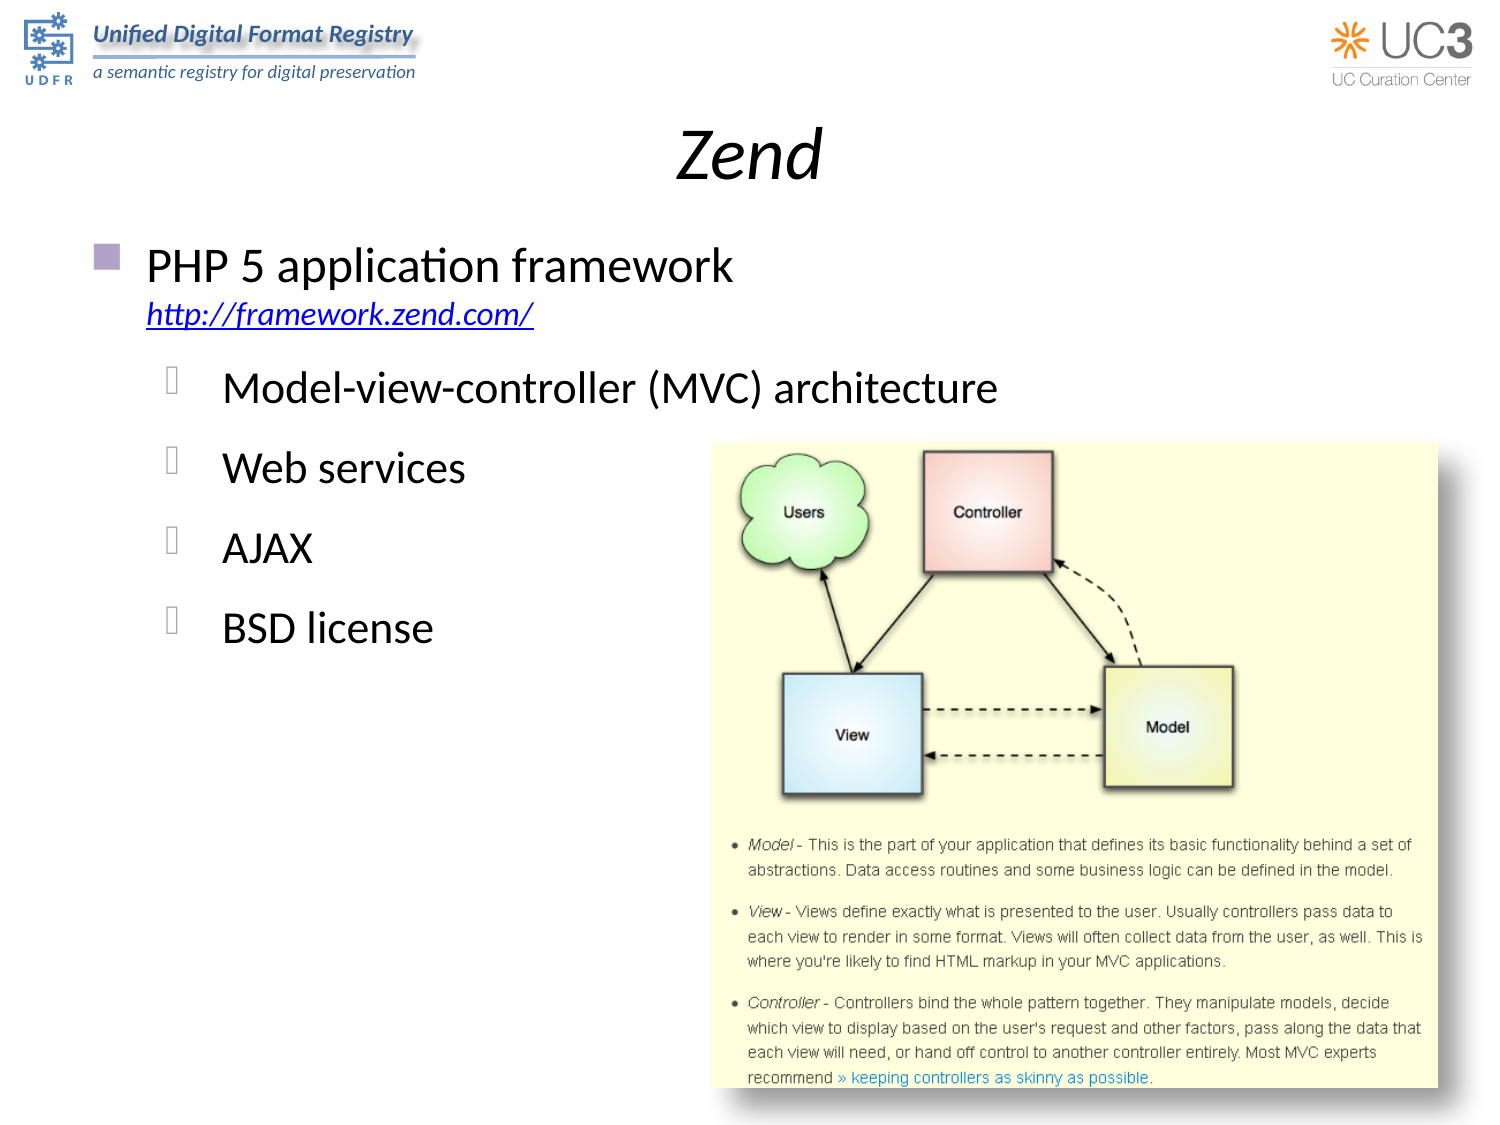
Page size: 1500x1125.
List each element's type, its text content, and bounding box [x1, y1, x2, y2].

picture [24, 12, 132, 88]
title Zend [75, 87, 1425, 213]
picture [1325, 16, 1477, 90]
picture [712, 442, 1438, 1088]
list PHP 5 application framework http://framework.zend.com/ Model-view-controller (MVC) architecture Web services AJAX BSD license [75, 224, 1425, 1075]
